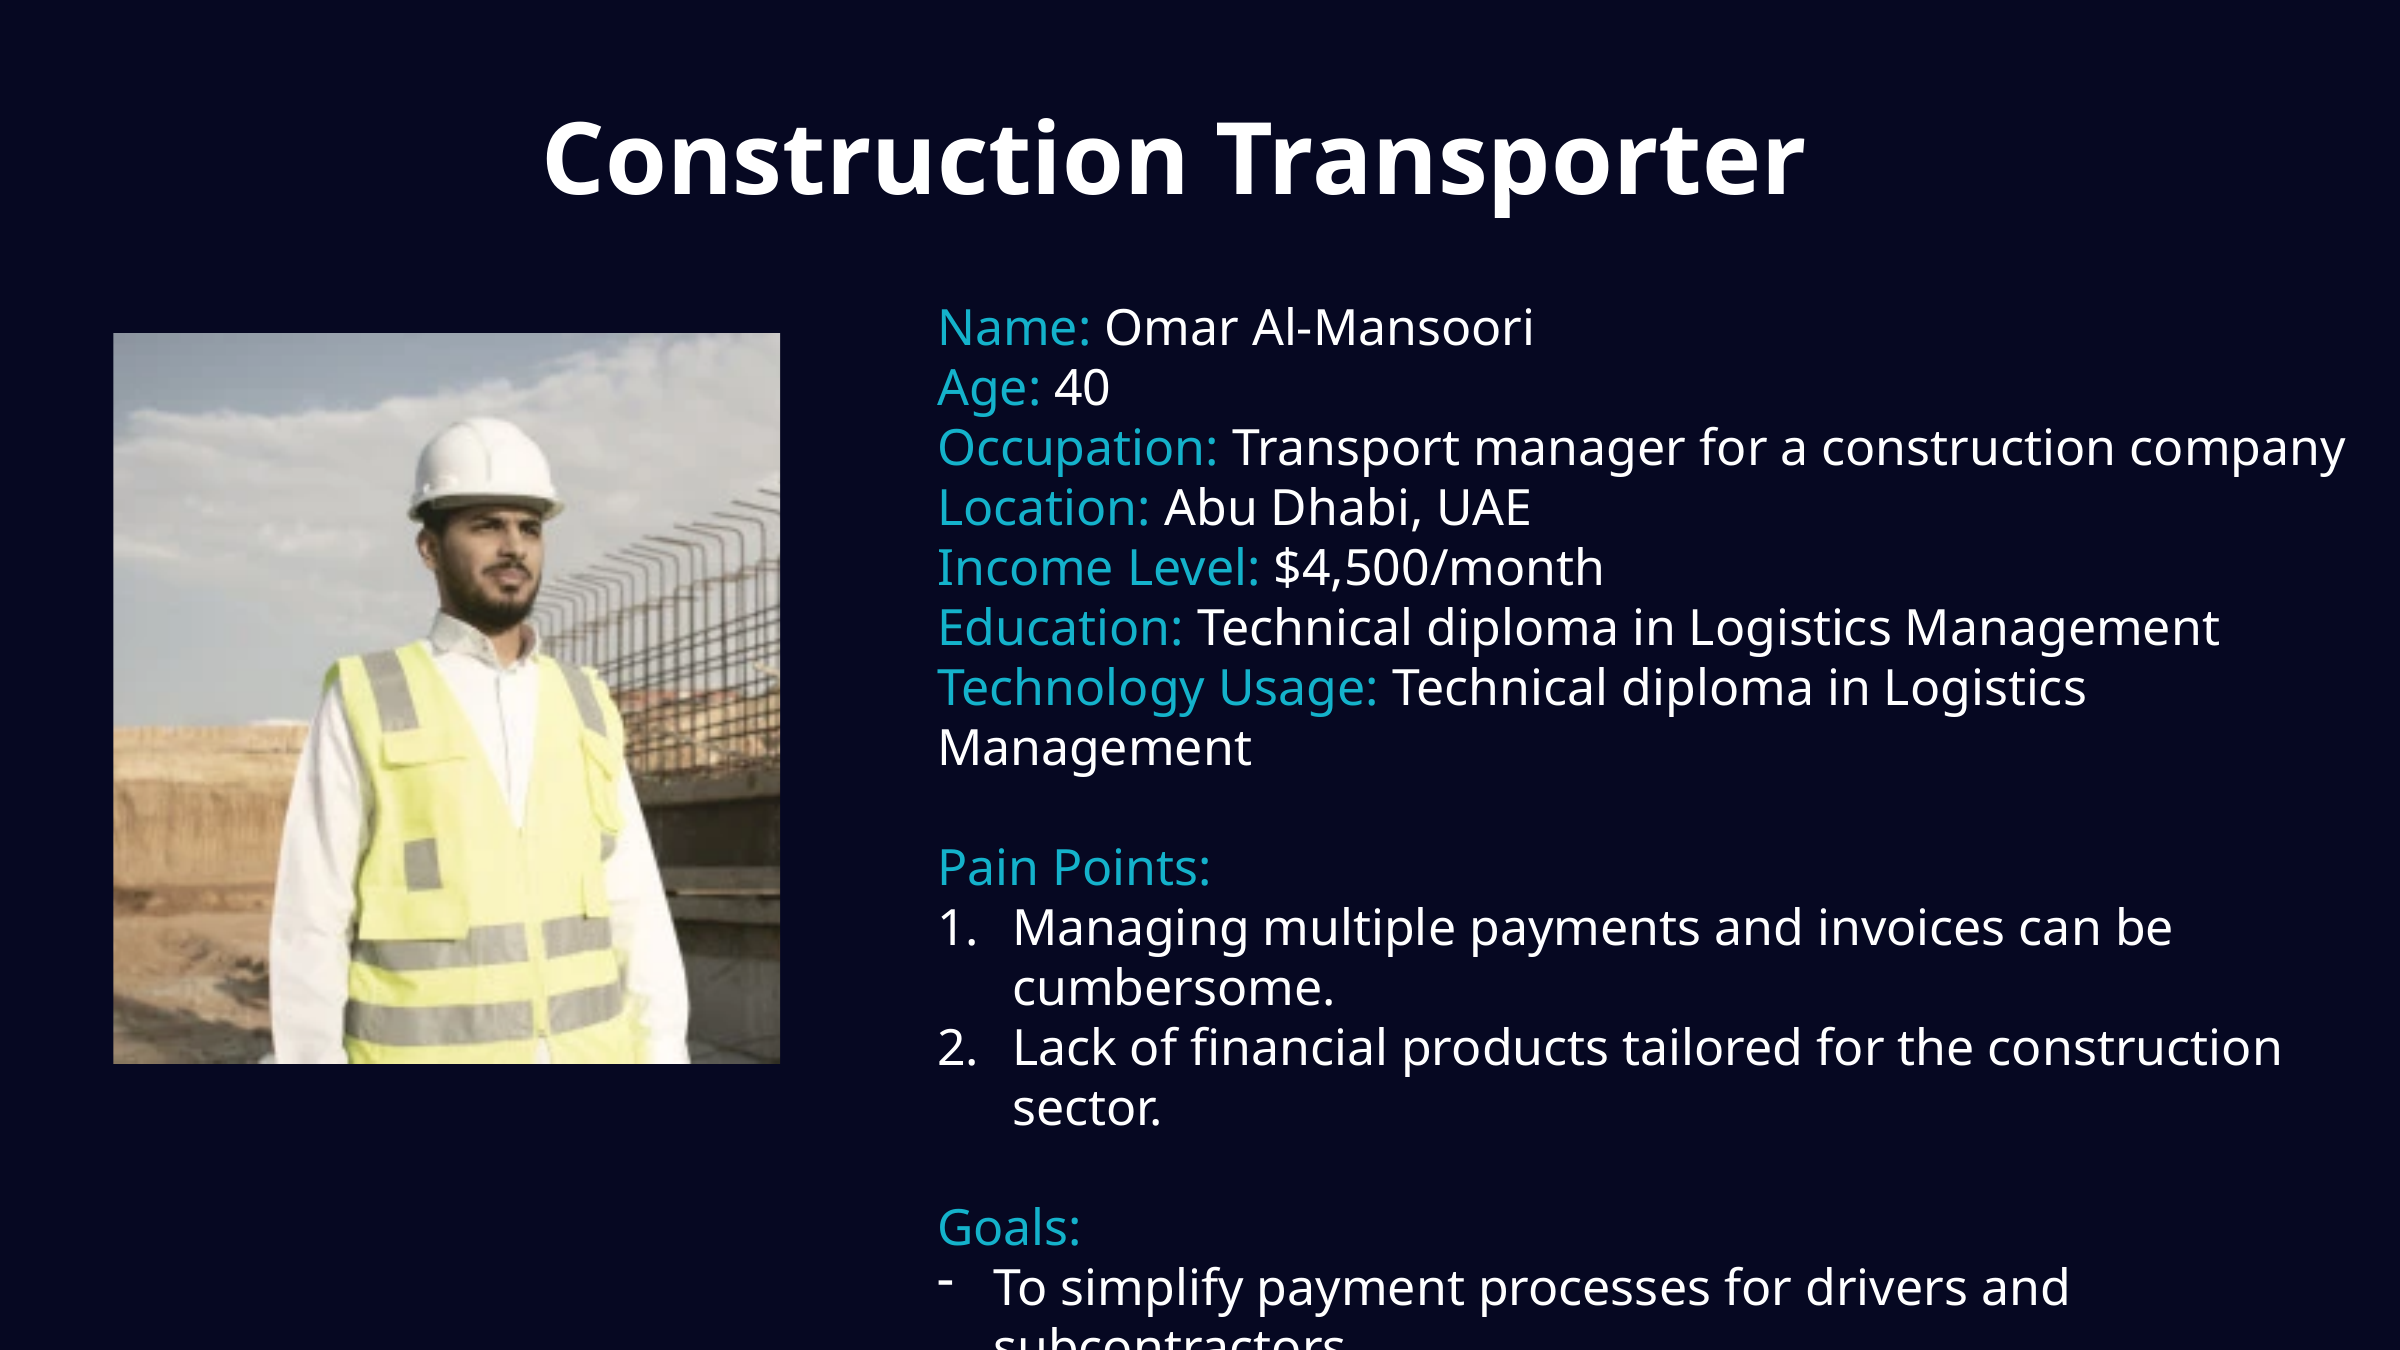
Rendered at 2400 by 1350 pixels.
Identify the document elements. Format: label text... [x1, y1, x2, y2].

text_box Construction Transporter [390, 0, 1960, 349]
text_box [1175, 650, 1225, 700]
picture [113, 333, 781, 1064]
text_box Name: Omar Al-Mansoori Age: 40 Occupation: Transport manager for a construction company Location: Abu Dhabi, UAE Income Level: $4,500/month Education: Technical diploma in Logistics Management Technology Usage: Technical diploma in Logistics Management Pain Points: Managing multiple payments and invoices can be cumbersome. Lack of financial products tailored for the construction sector. Goals: To simplify payment processes for drivers and subcontractors. To ensure timely payments to avoid project delays. [922, 288, 2369, 1281]
